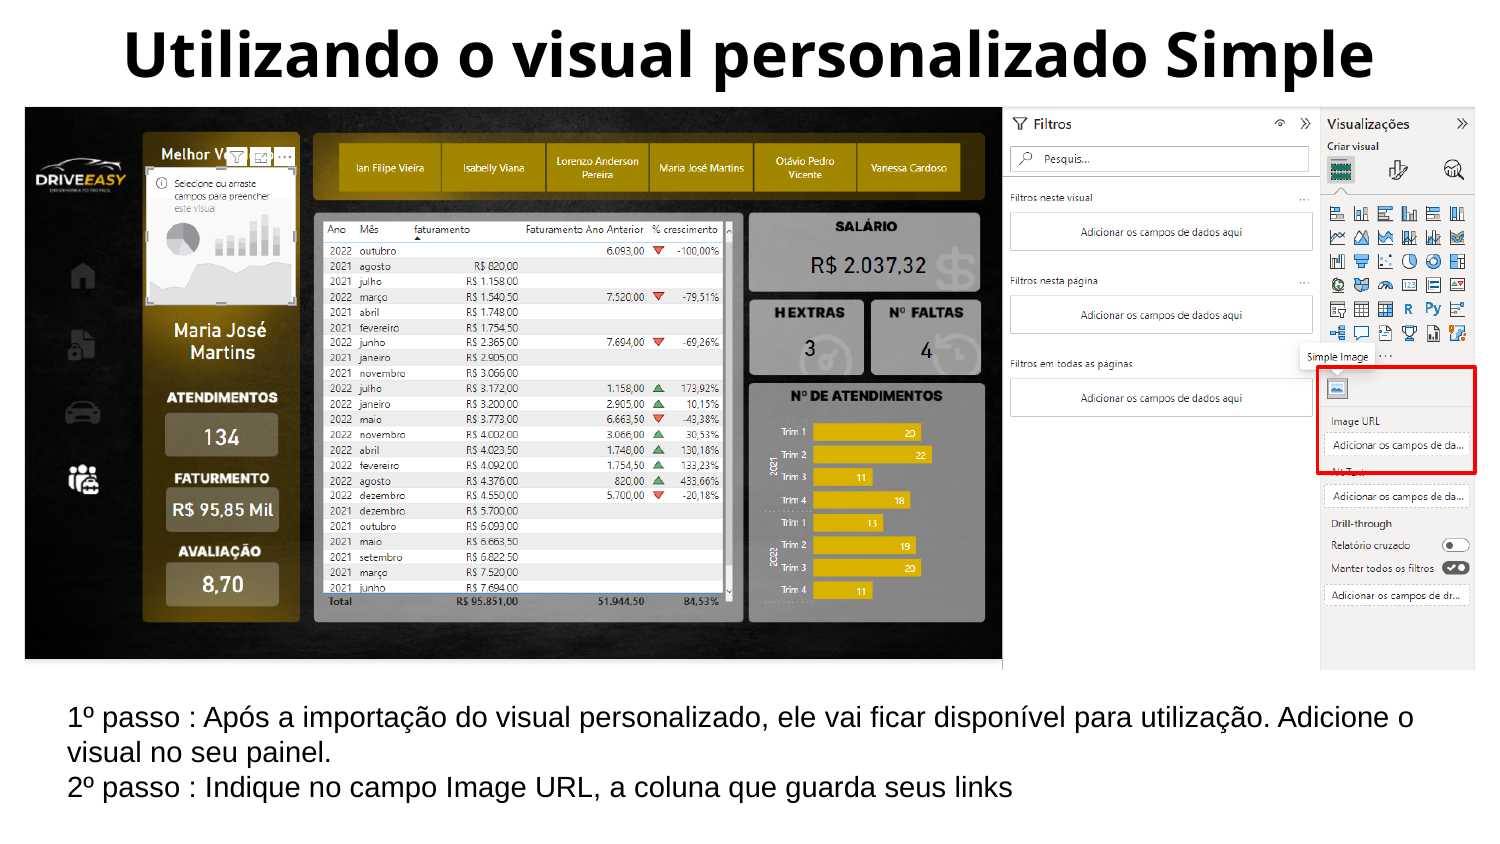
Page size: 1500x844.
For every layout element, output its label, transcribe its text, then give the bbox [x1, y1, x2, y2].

text_box Utilizando o visual personalizado Simple Image [0, 0, 1500, 180]
text_box 1º passo : Após a importação do visual personalizado, ele vai ficar disponível para utilização. Adicione o visual no seu painel. 2º passo : Indique no campo Image URL, a coluna que guarda seus links [52, 683, 1463, 844]
picture [24, 105, 1476, 670]
